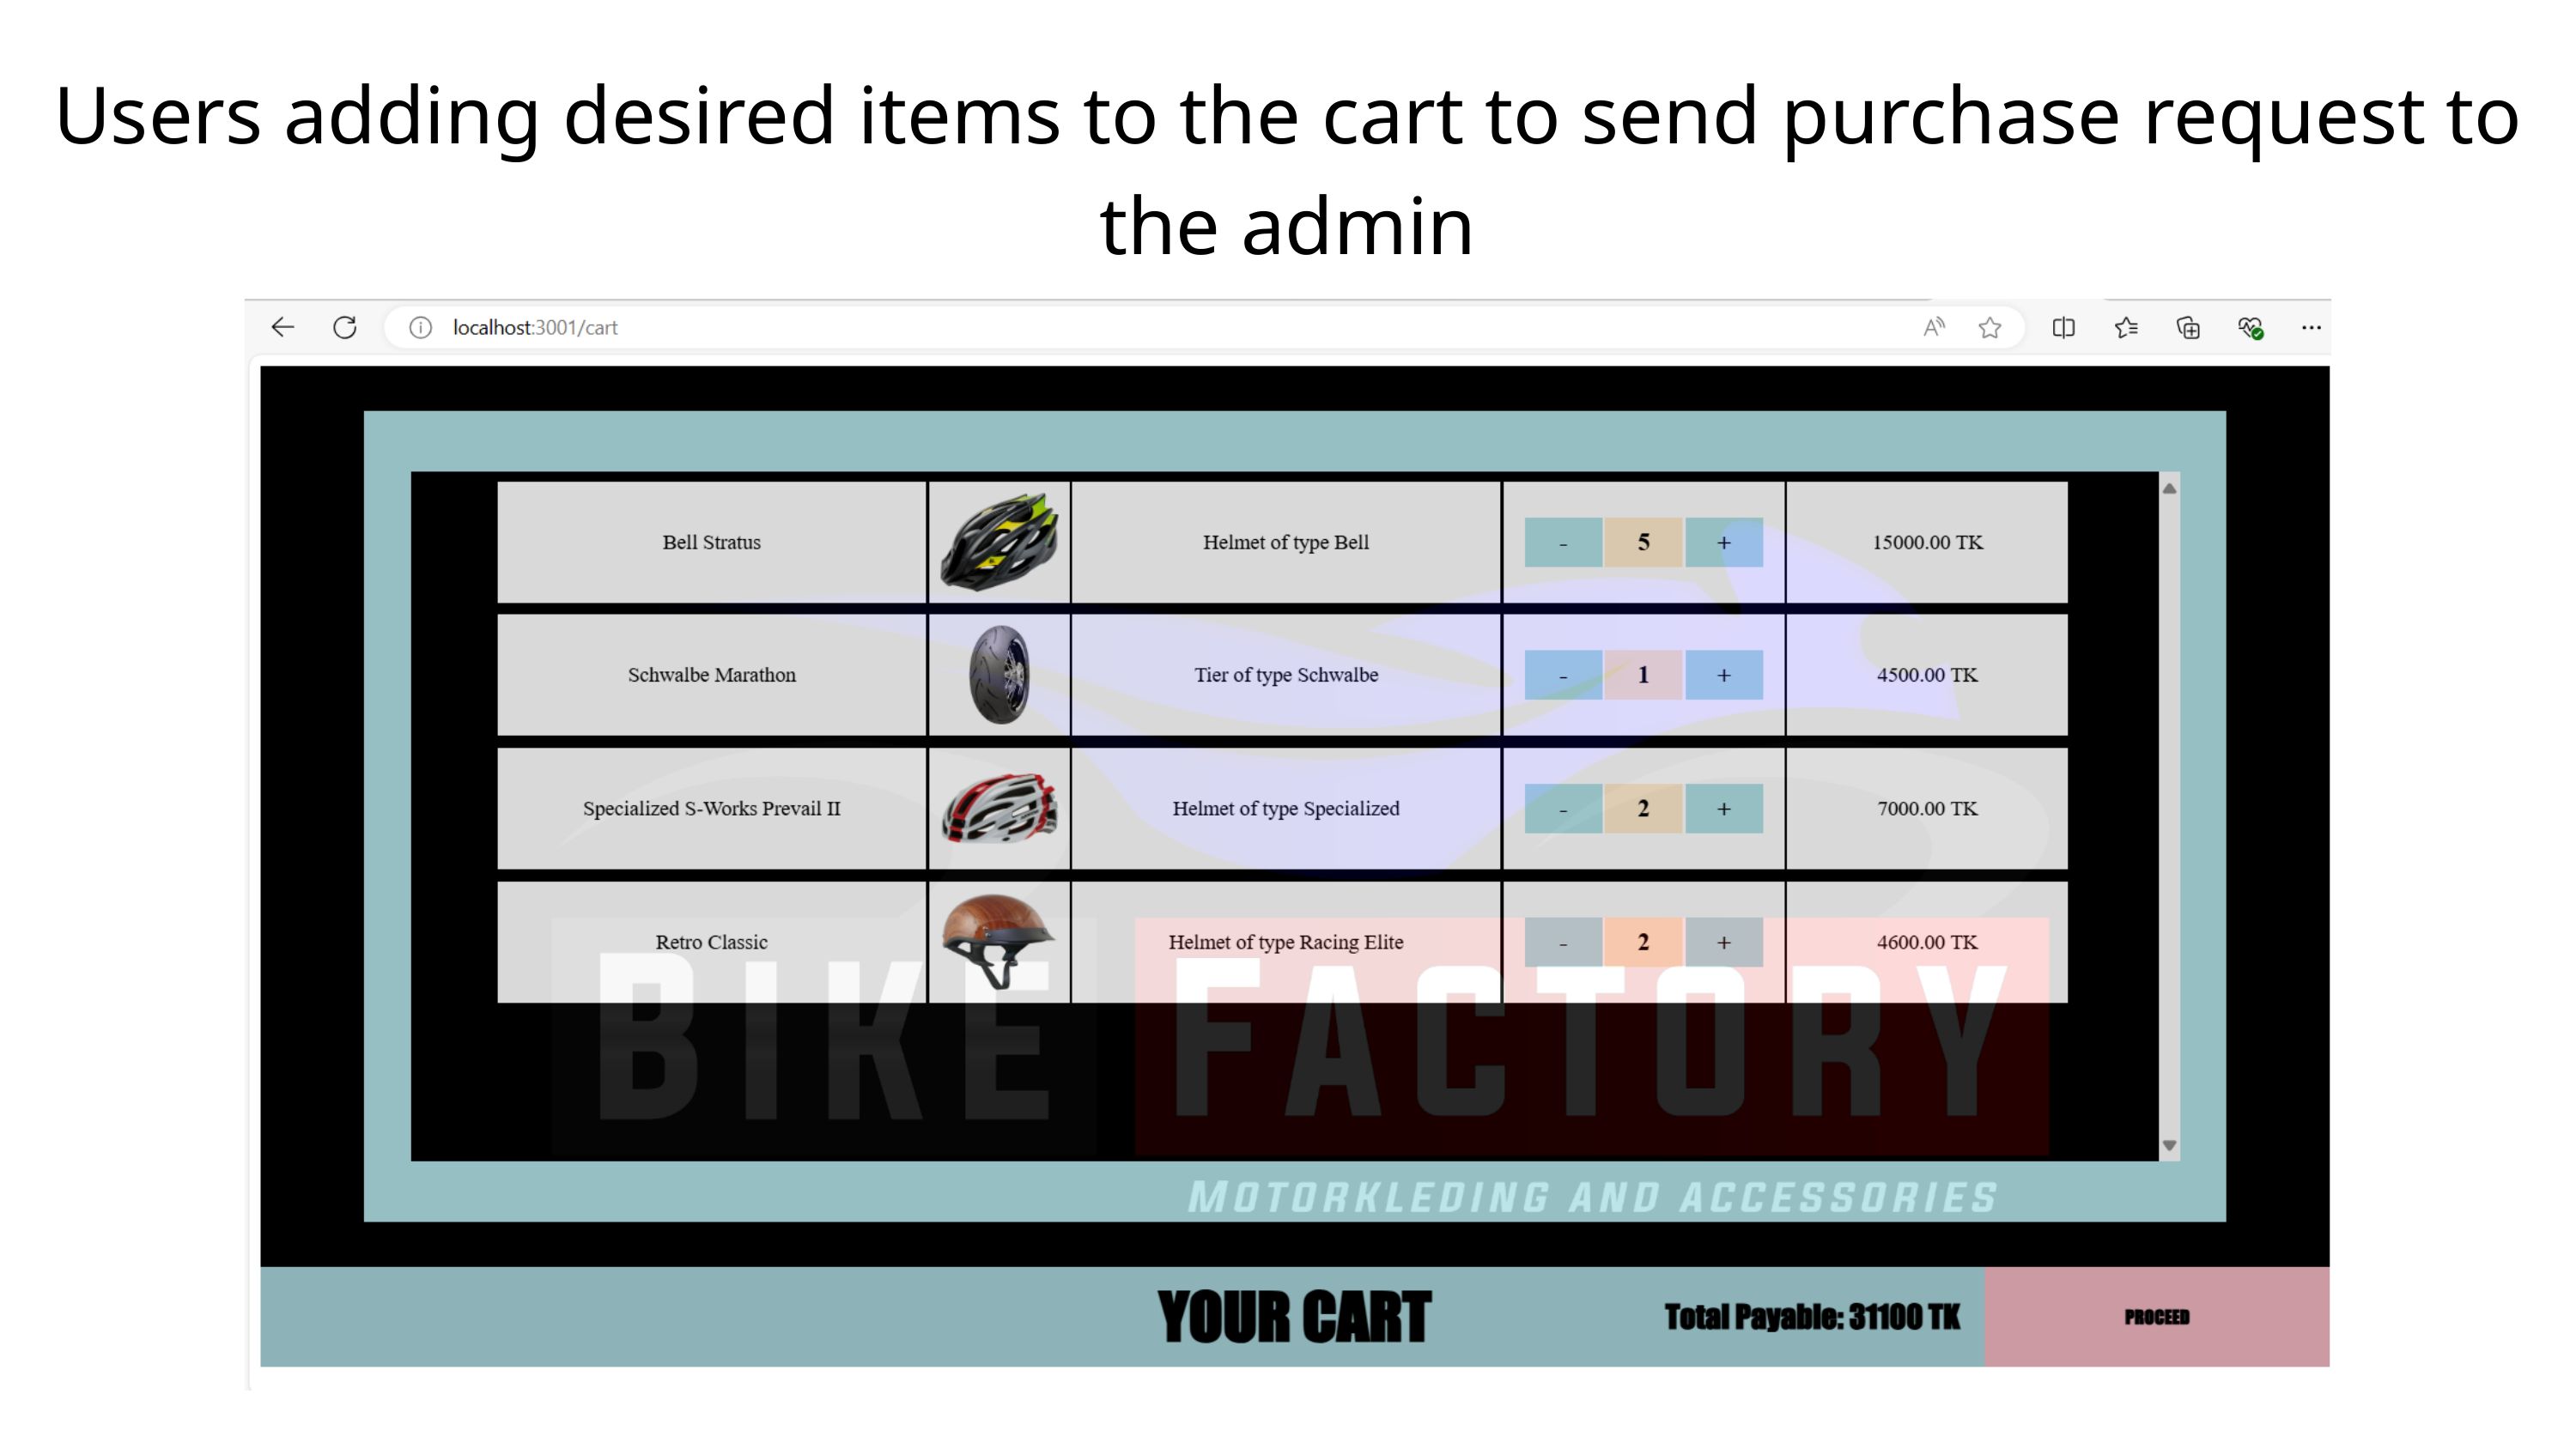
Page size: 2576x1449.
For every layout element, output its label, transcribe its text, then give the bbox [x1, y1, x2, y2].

text_box [244, 299, 2332, 1391]
text_box Users adding desired items to the cart to send purchase request to the admin [0, 49, 2576, 270]
